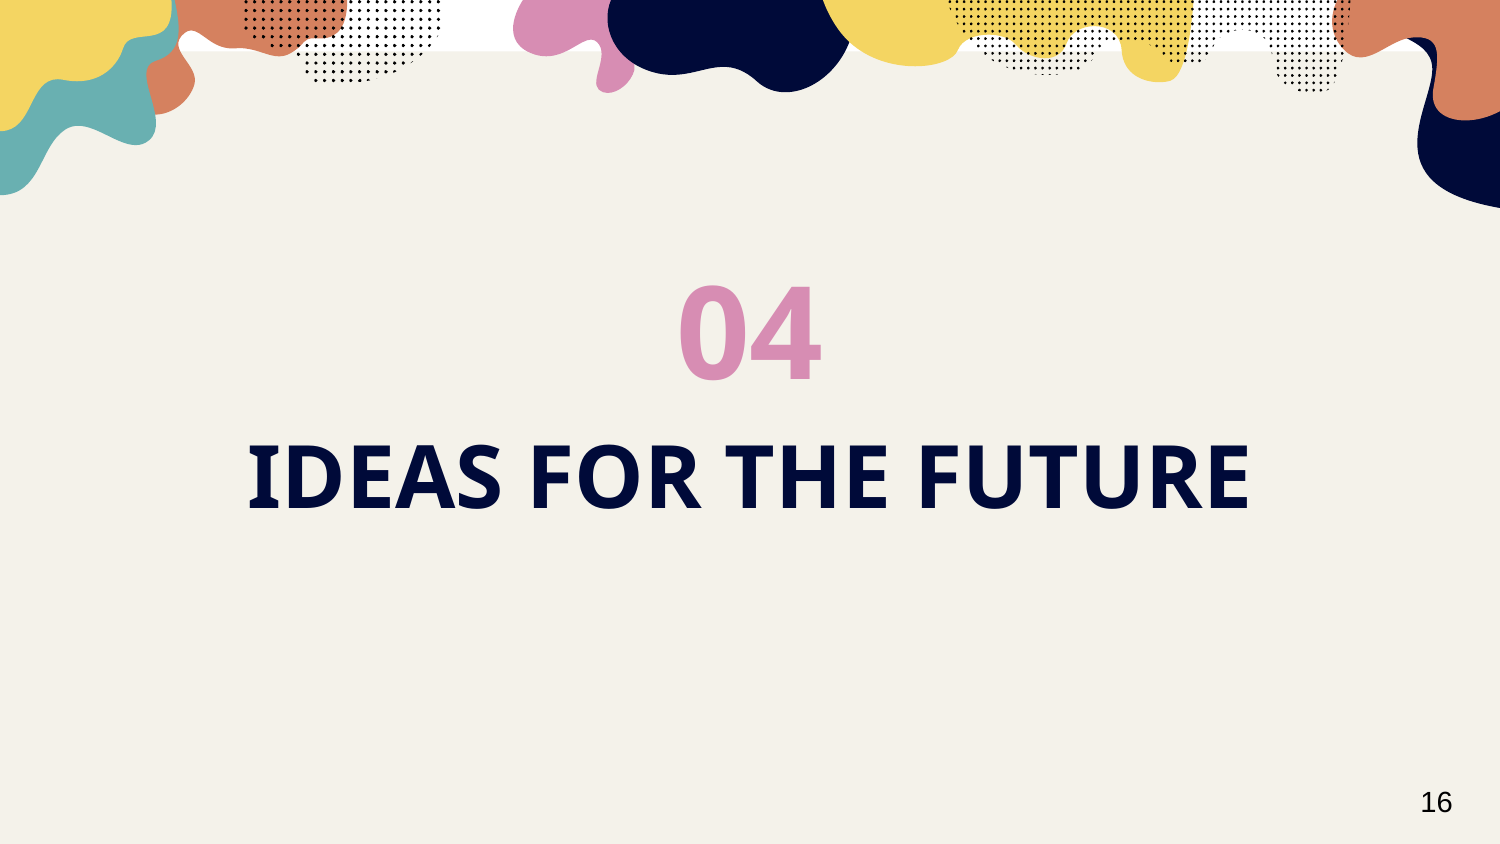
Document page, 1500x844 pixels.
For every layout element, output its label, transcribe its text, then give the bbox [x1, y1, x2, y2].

title 04 [607, 273, 893, 383]
text_box 16 [1405, 776, 1471, 826]
title IDEAS FOR THE FUTURE [116, 404, 1383, 543]
